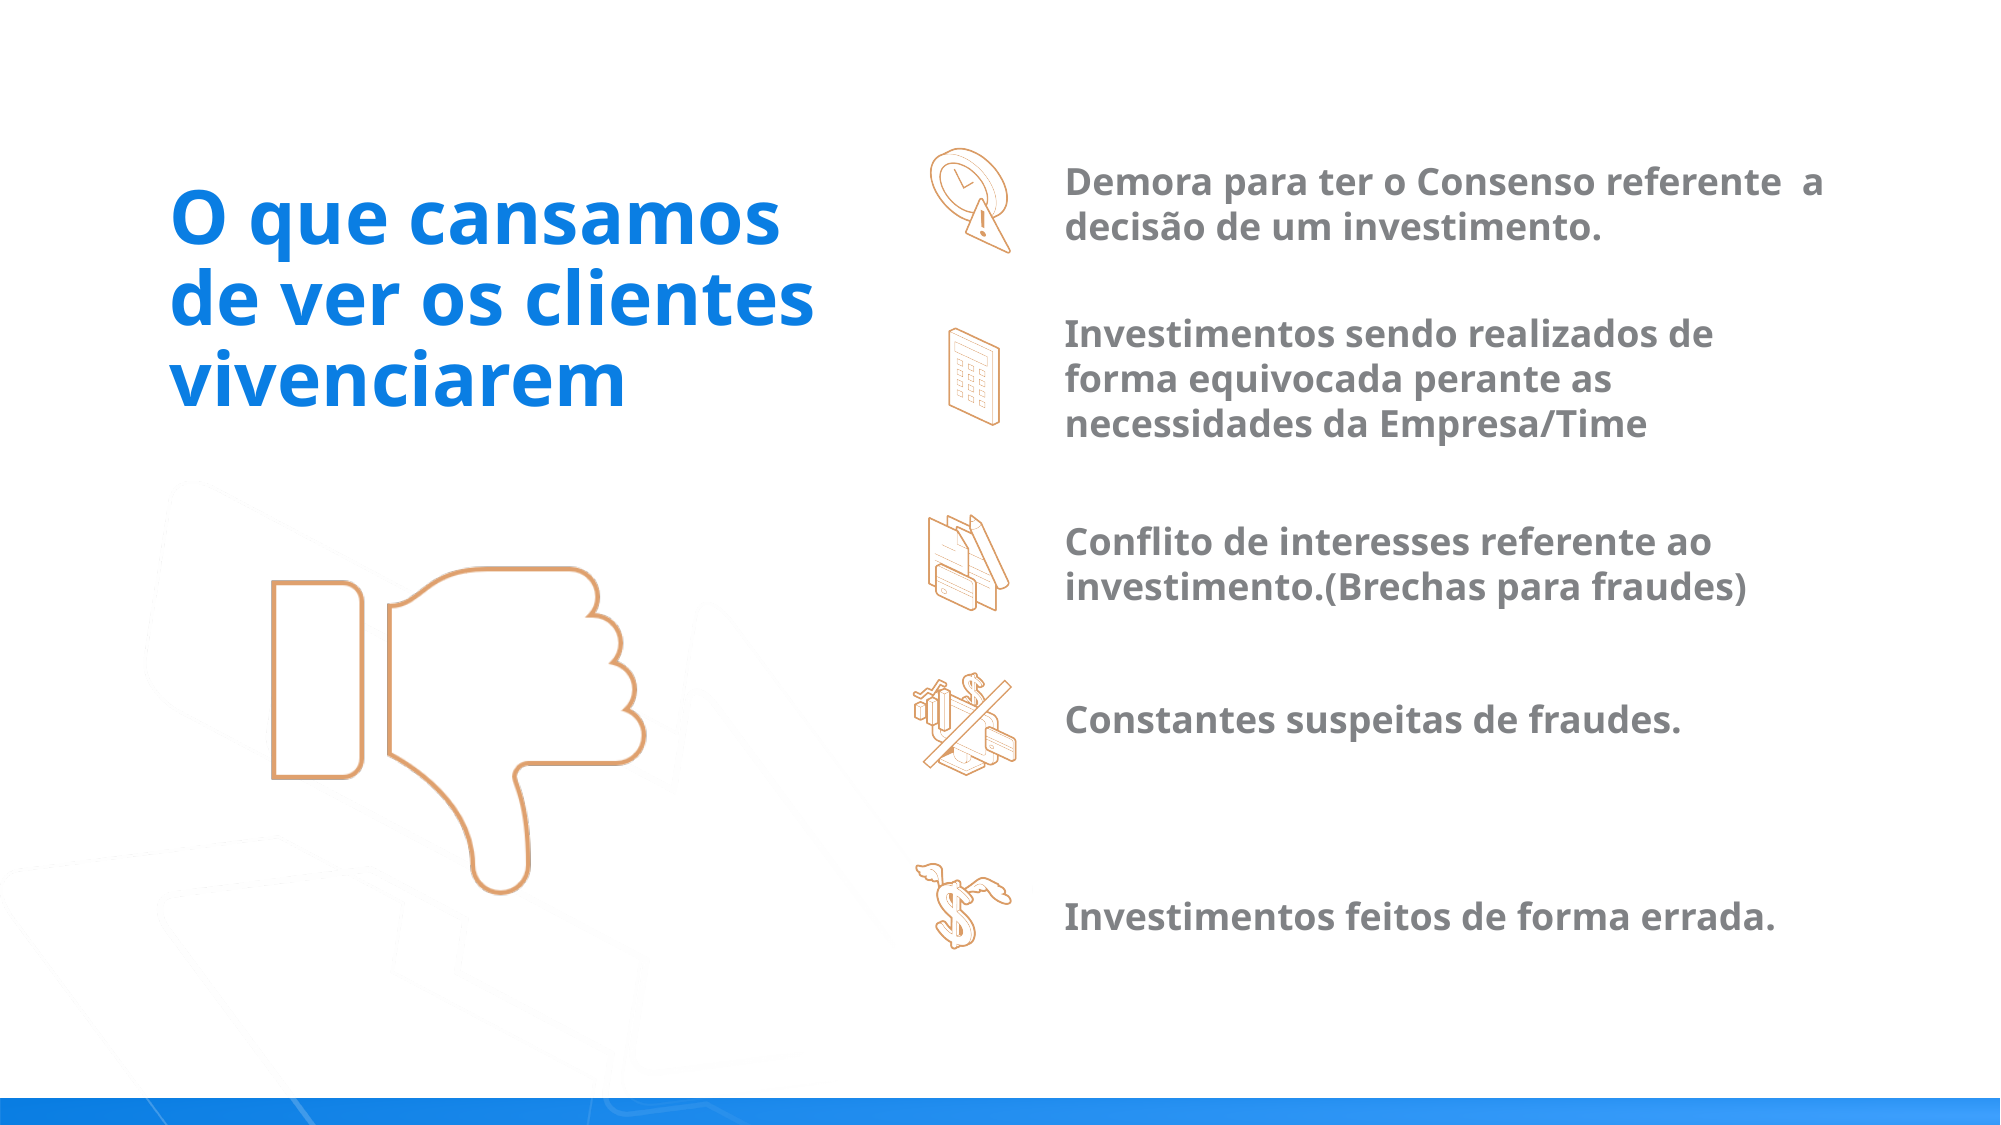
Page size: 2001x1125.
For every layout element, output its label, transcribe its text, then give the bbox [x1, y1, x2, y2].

picture [905, 317, 1023, 435]
text_box Demora para ter o Consenso referente a decisão de um investimento. [1049, 147, 1897, 259]
text_box Constantes suspeitas de fraudes. [1049, 663, 1829, 774]
text_box Investimentos feitos de forma errada. [1049, 859, 1867, 971]
text_box O que cansamos de ver os clientes vivenciarem [154, 182, 866, 430]
picture [905, 845, 1023, 963]
text_box Conflito de interesses referente ao investimento.(Brechas para fraudes) [1049, 507, 1976, 619]
picture [905, 662, 1023, 780]
picture [237, 509, 681, 953]
picture [905, 501, 1023, 619]
picture [0, 1098, 2000, 1125]
text_box Investimentos sendo realizados de forma equivocada perante as necessidades da Empresa/Time [1049, 345, 1829, 409]
picture [920, 142, 1038, 260]
